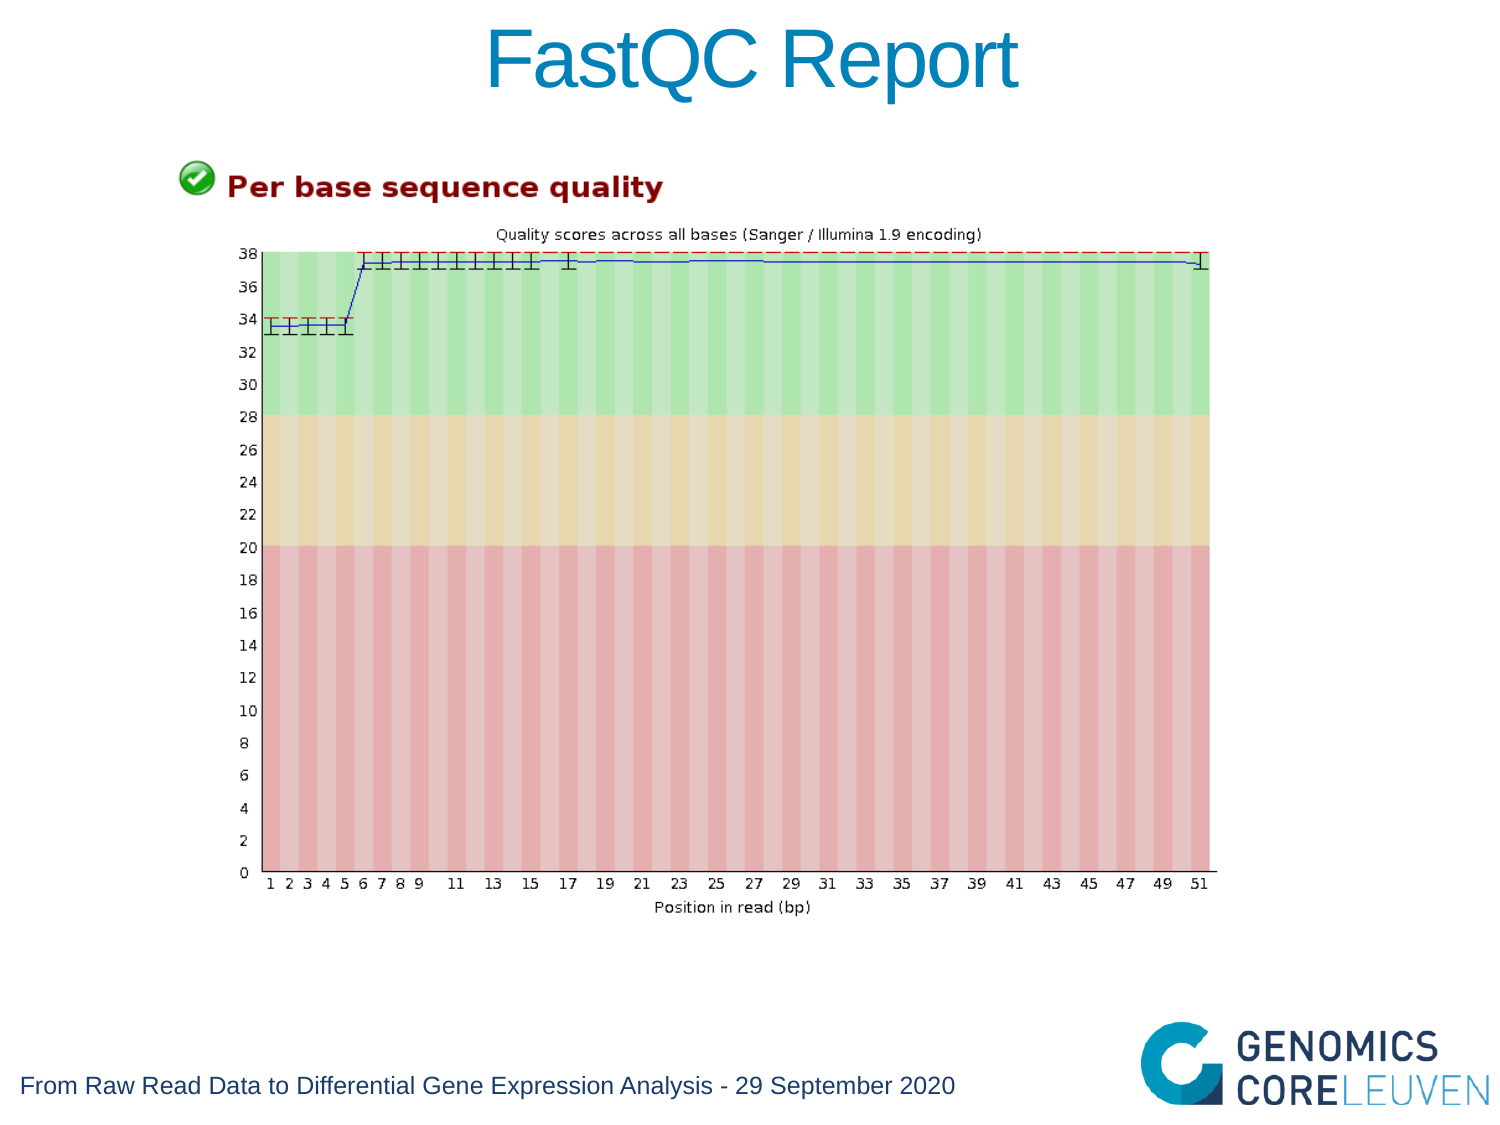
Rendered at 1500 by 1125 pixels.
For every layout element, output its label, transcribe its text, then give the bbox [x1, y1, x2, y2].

picture [170, 140, 1248, 933]
picture [1133, 1018, 1496, 1111]
text_box FastQC Report [4, 3, 1500, 105]
